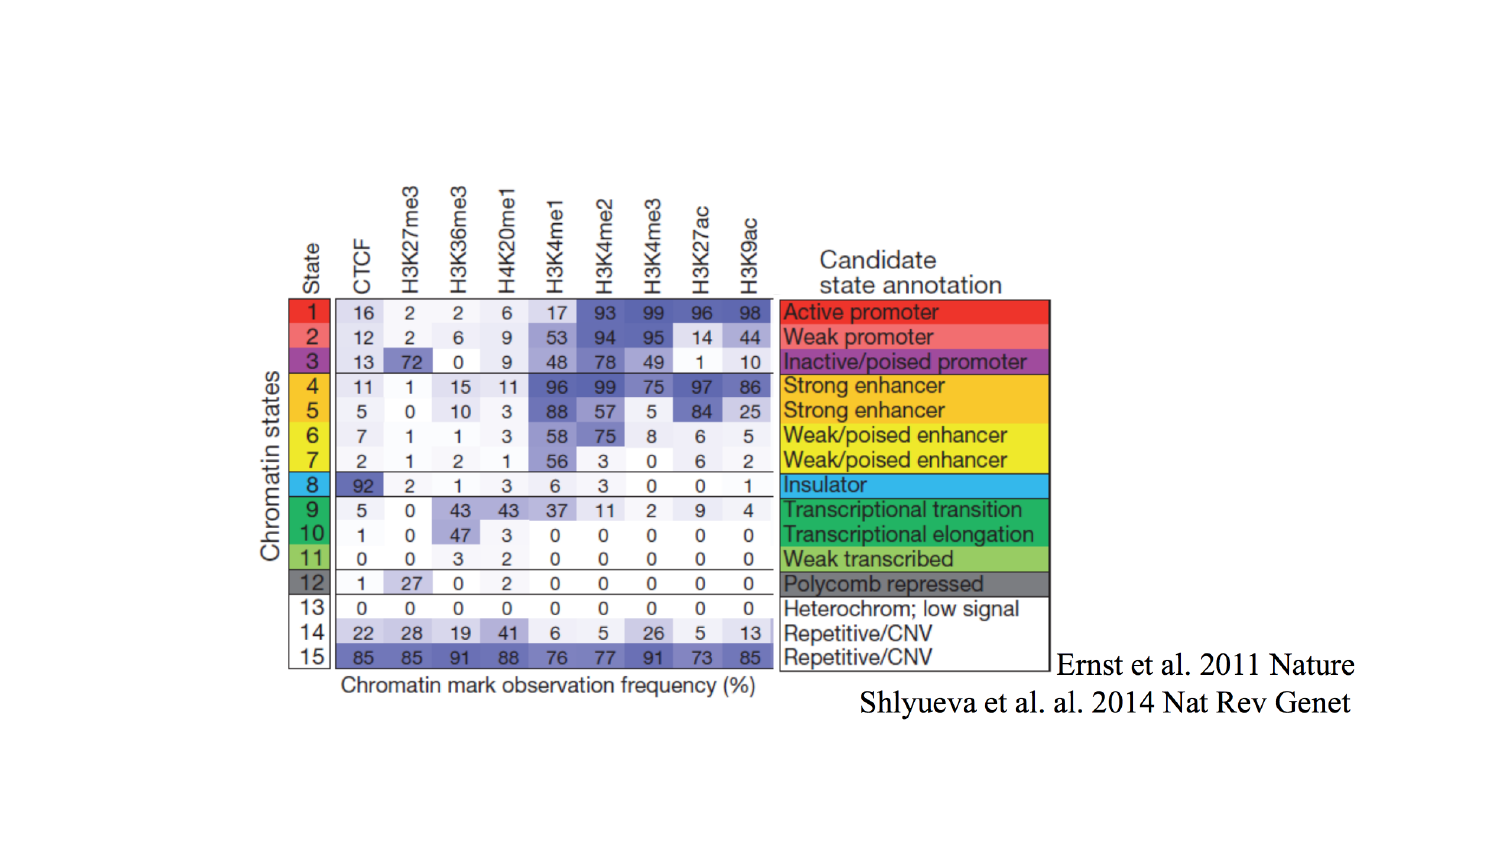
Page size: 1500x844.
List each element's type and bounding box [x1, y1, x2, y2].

picture [238, 172, 1362, 724]
